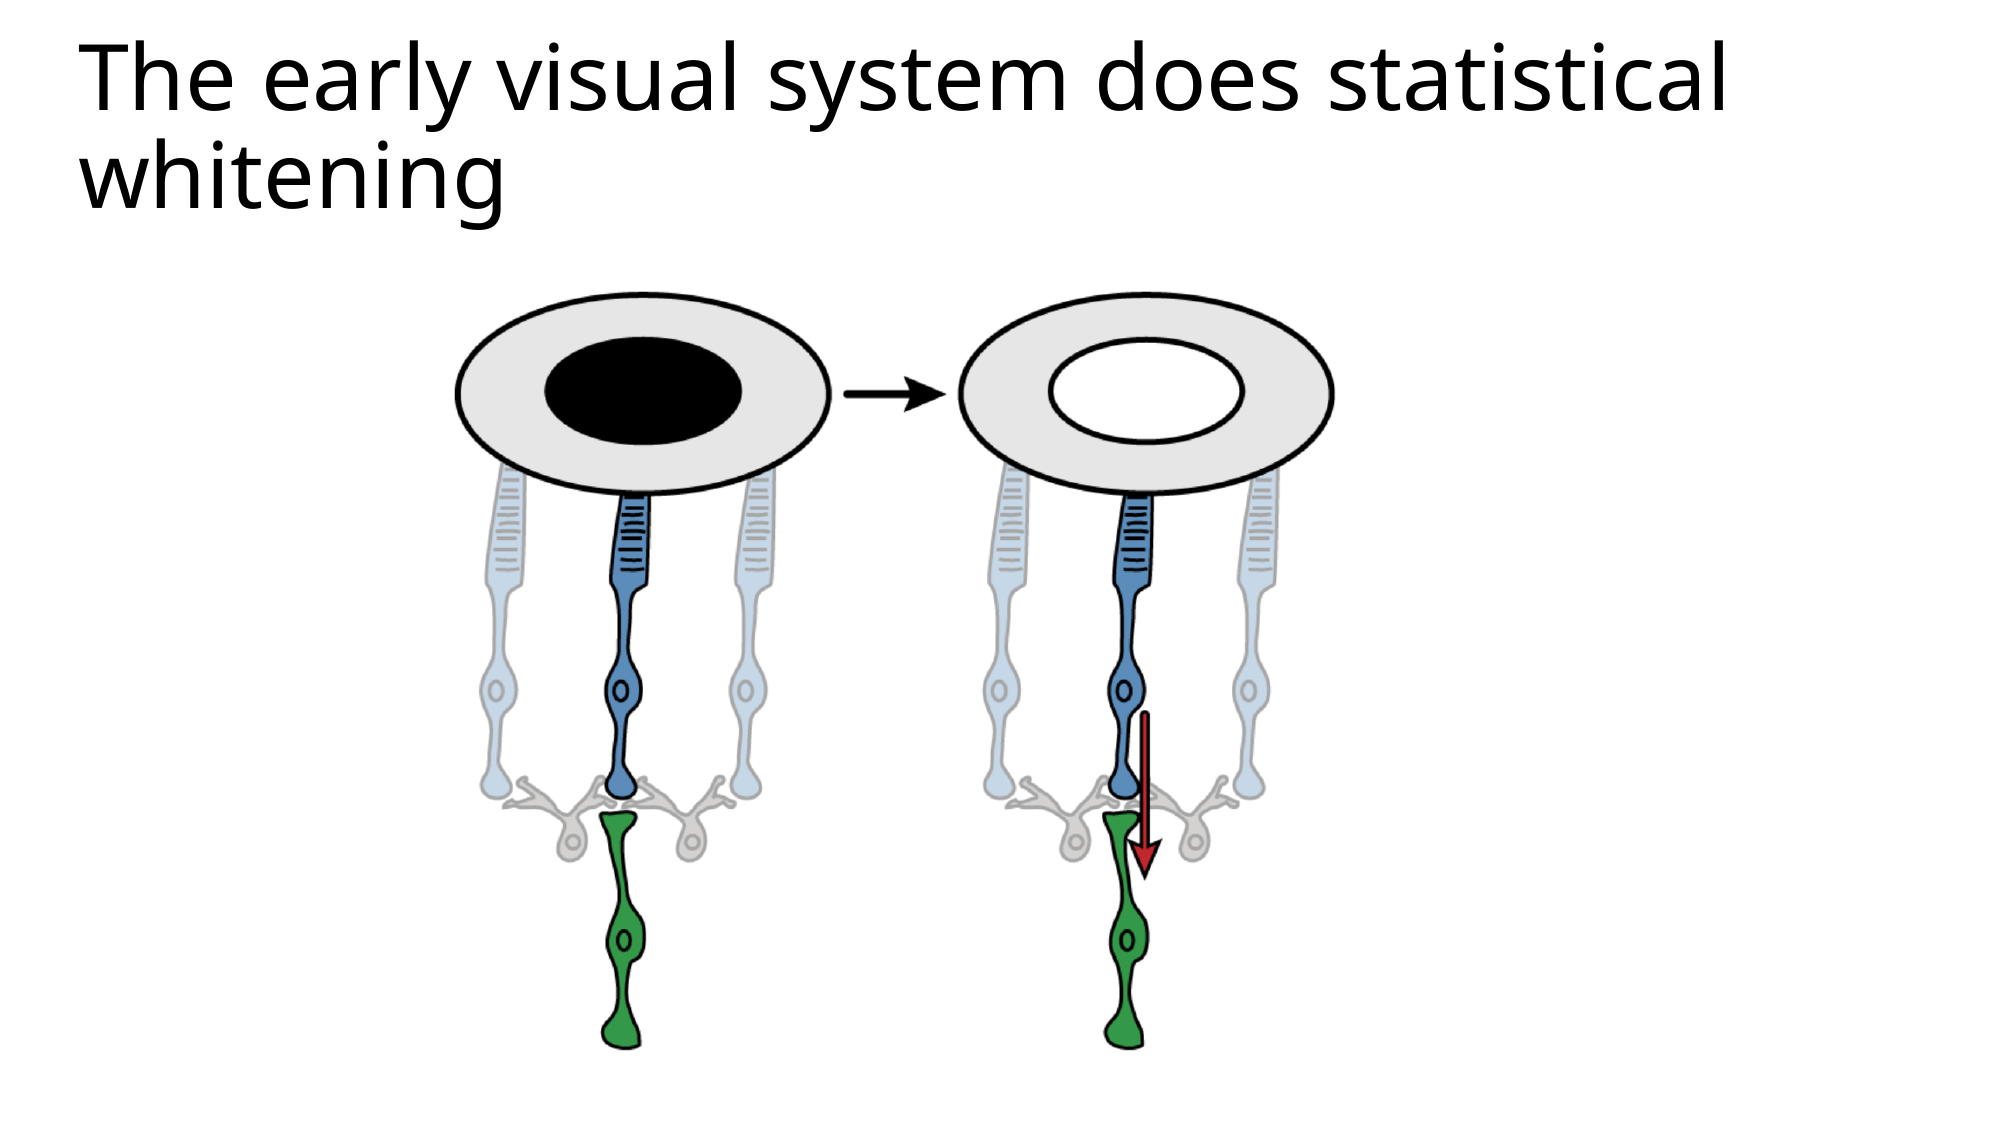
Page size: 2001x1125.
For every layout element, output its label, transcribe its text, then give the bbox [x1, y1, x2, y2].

title The early visual system does statistical whitening [63, 21, 1972, 239]
picture [417, 264, 1345, 1065]
